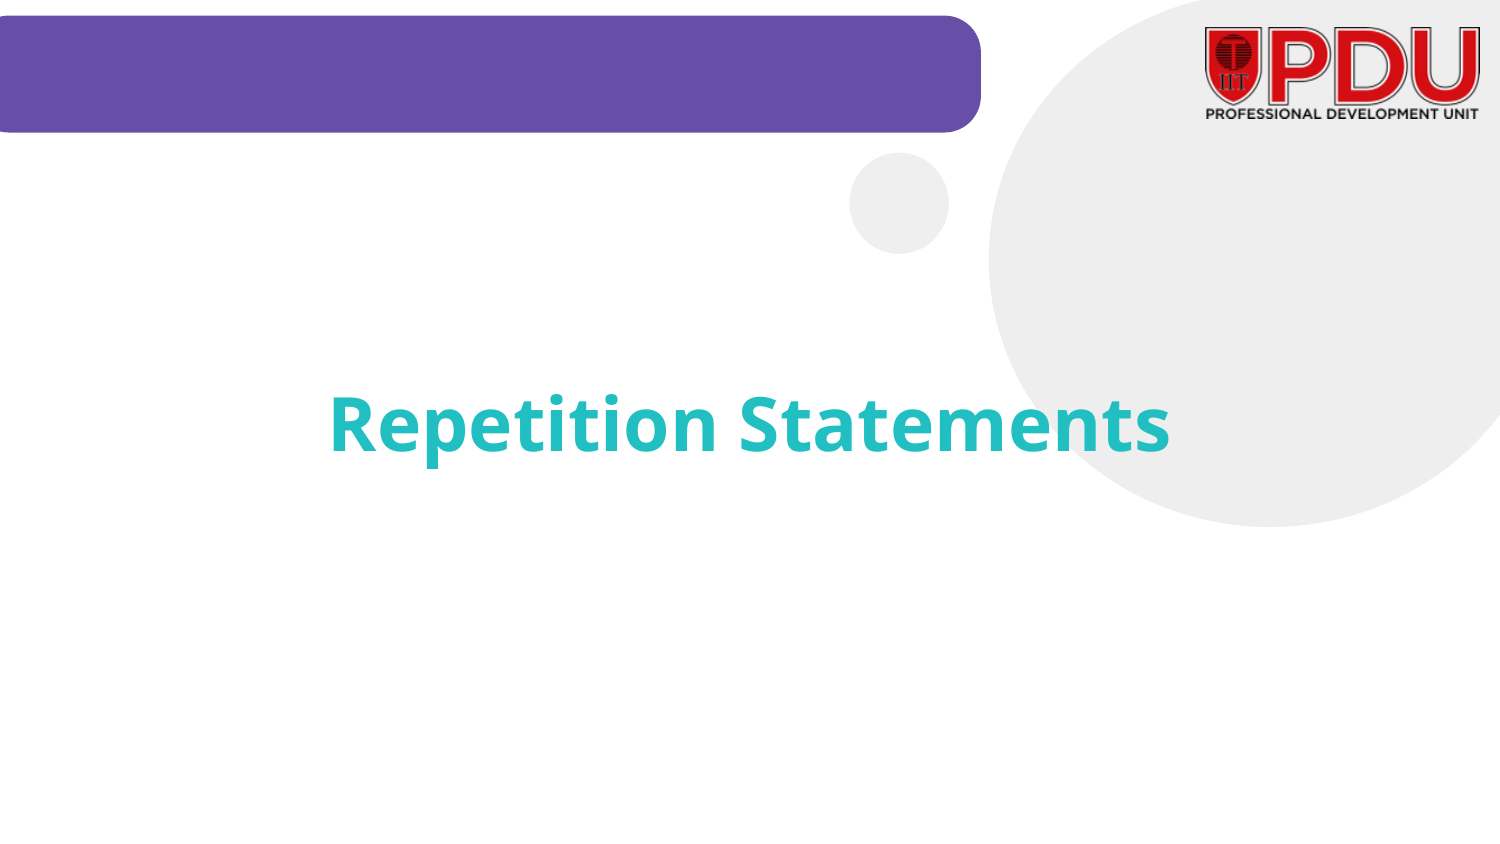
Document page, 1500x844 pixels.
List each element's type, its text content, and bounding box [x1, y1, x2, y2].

picture [1204, 27, 1480, 119]
title Repetition Statements [51, 352, 1449, 491]
